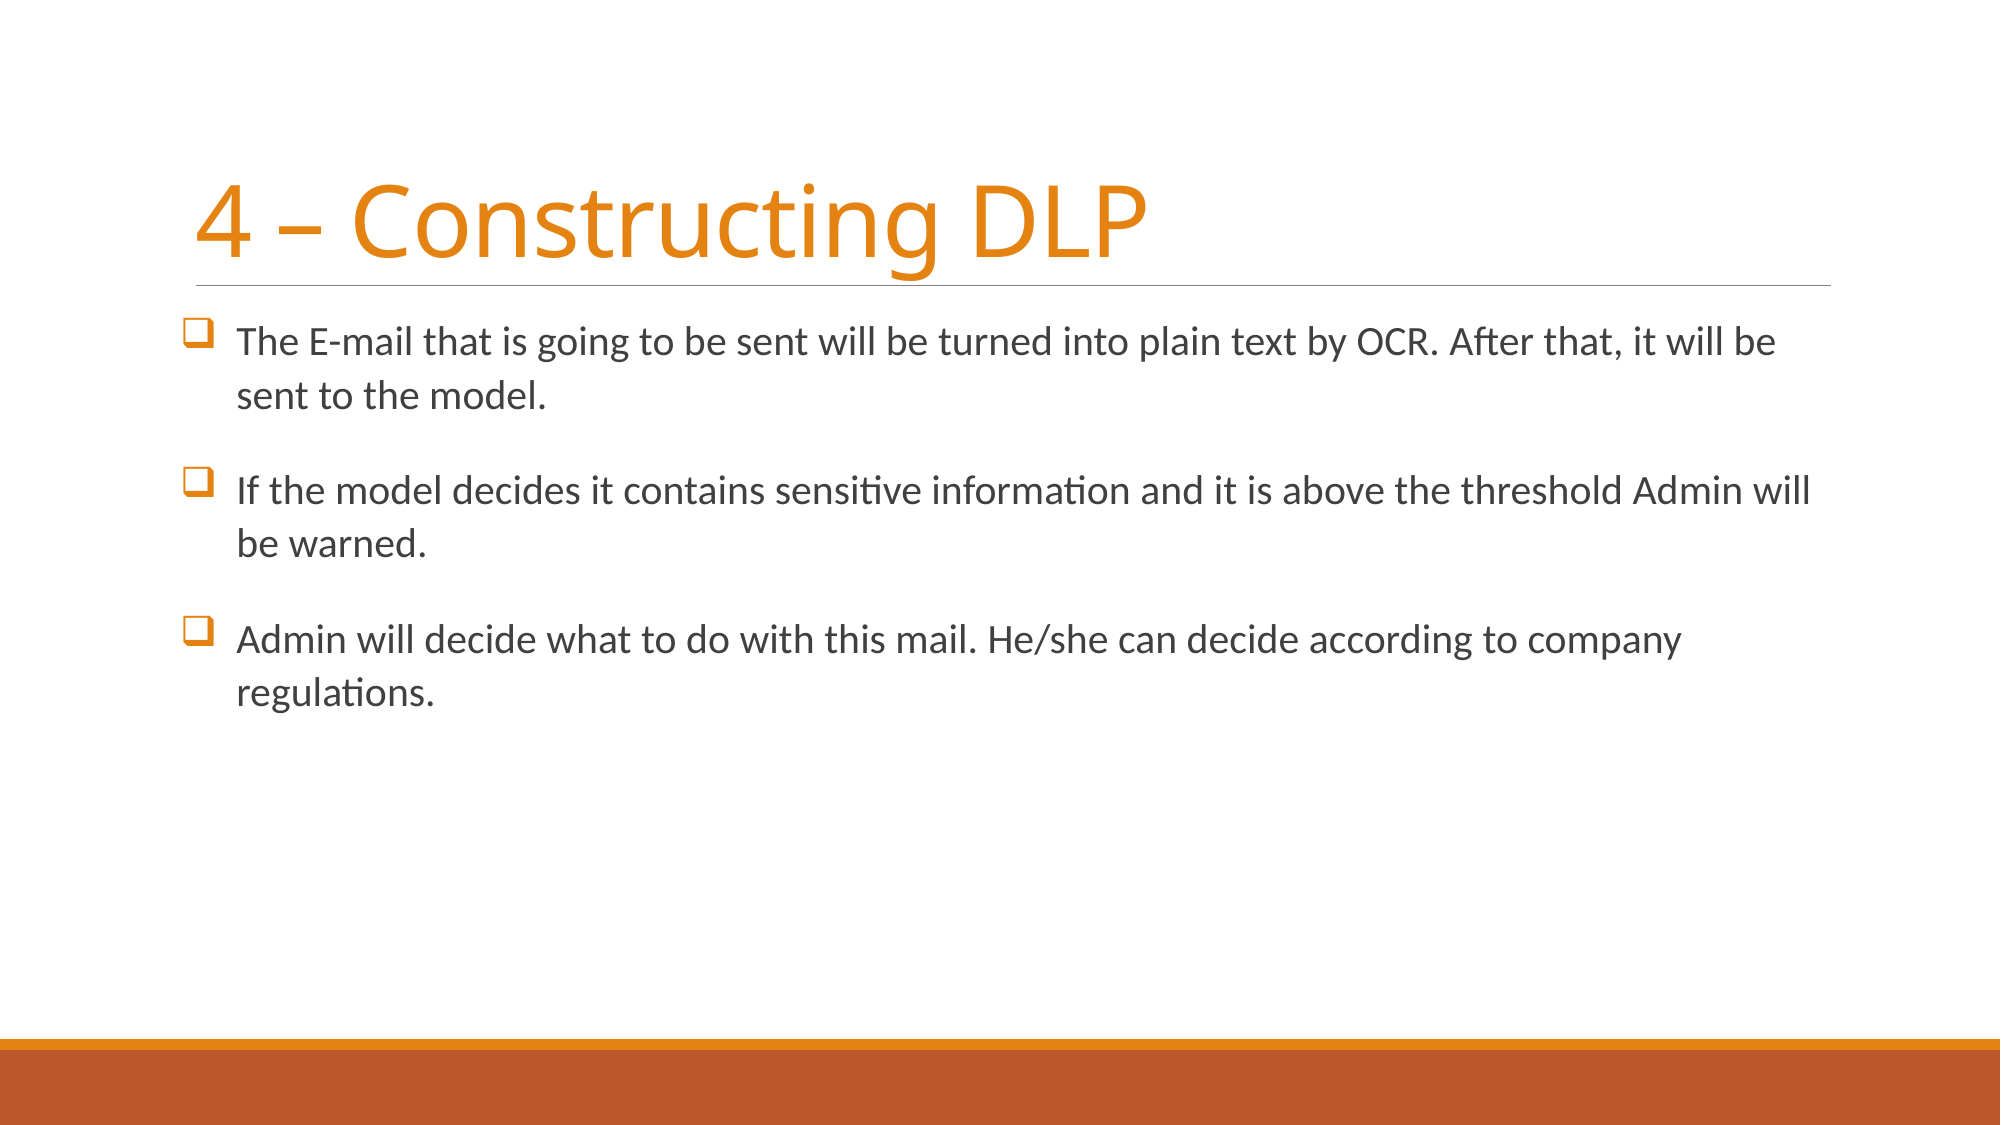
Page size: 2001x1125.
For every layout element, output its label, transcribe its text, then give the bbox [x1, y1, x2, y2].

list The E-mail that is going to be sent will be turned into plain text by OCR. After that, it will be sent to the model. If the model decides it contains sensitive information and it is above the threshold Admin will be warned. Admin will decide what to do with this mail. He/she can decide according to company regulations. [180, 302, 1830, 963]
title 4 – Constructing DLP [180, 47, 1830, 285]
